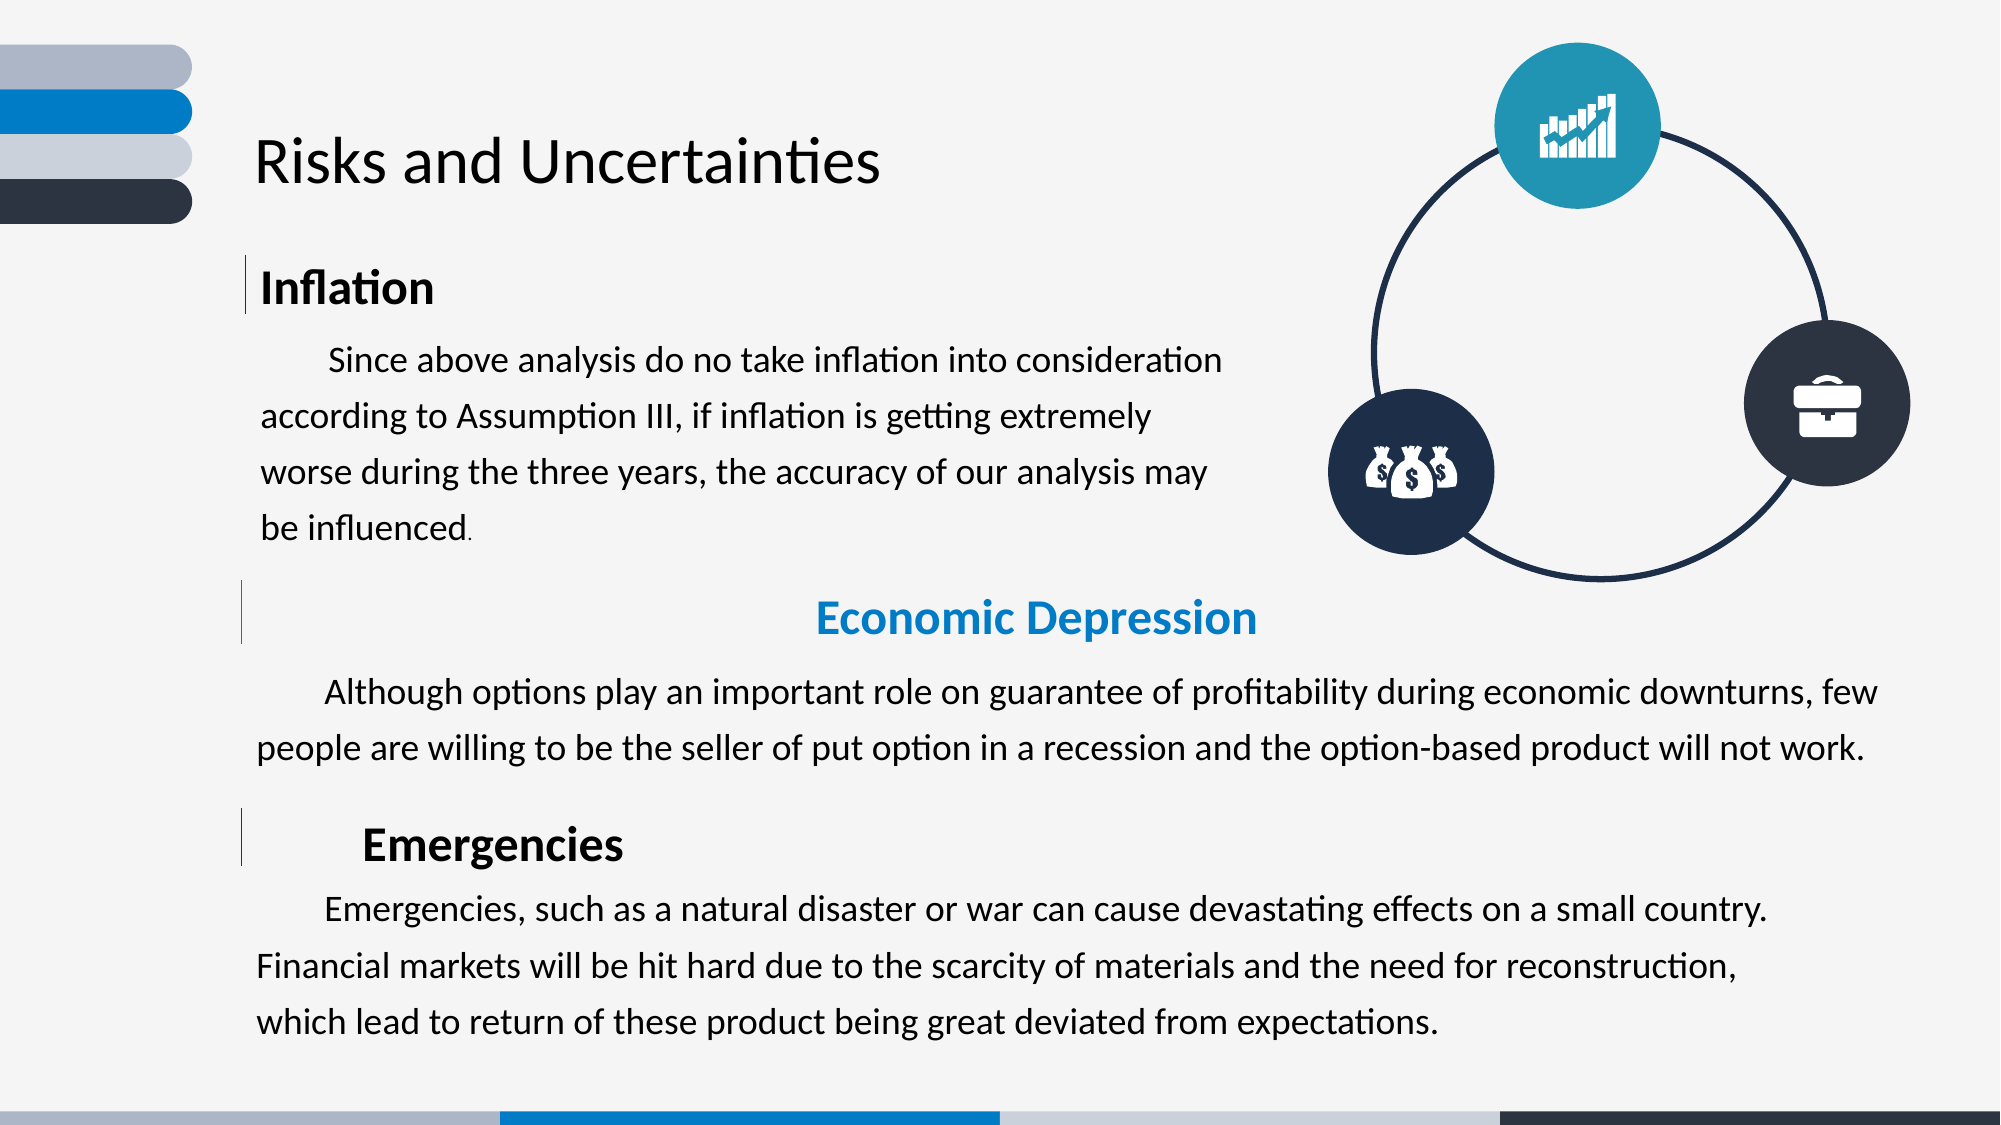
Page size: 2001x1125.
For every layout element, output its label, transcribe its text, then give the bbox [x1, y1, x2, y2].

text_box [1578, 104, 1596, 131]
text_box [1793, 385, 1862, 409]
text_box Risks and Uncertainties [239, 109, 898, 205]
text_box [1373, 133, 1826, 576]
text_box [1494, 42, 1661, 209]
text_box [1743, 320, 1911, 487]
text_box [1578, 128, 1596, 158]
text_box [1328, 388, 1495, 555]
text_box [1365, 446, 1394, 488]
text_box [1799, 412, 1857, 438]
text_box [1597, 93, 1616, 158]
text_box [1429, 446, 1458, 488]
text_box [245, 246, 1250, 559]
text_box [1811, 374, 1844, 384]
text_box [241, 576, 1911, 894]
text_box [1539, 115, 1577, 158]
text_box [1391, 445, 1433, 499]
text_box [241, 803, 1790, 1051]
